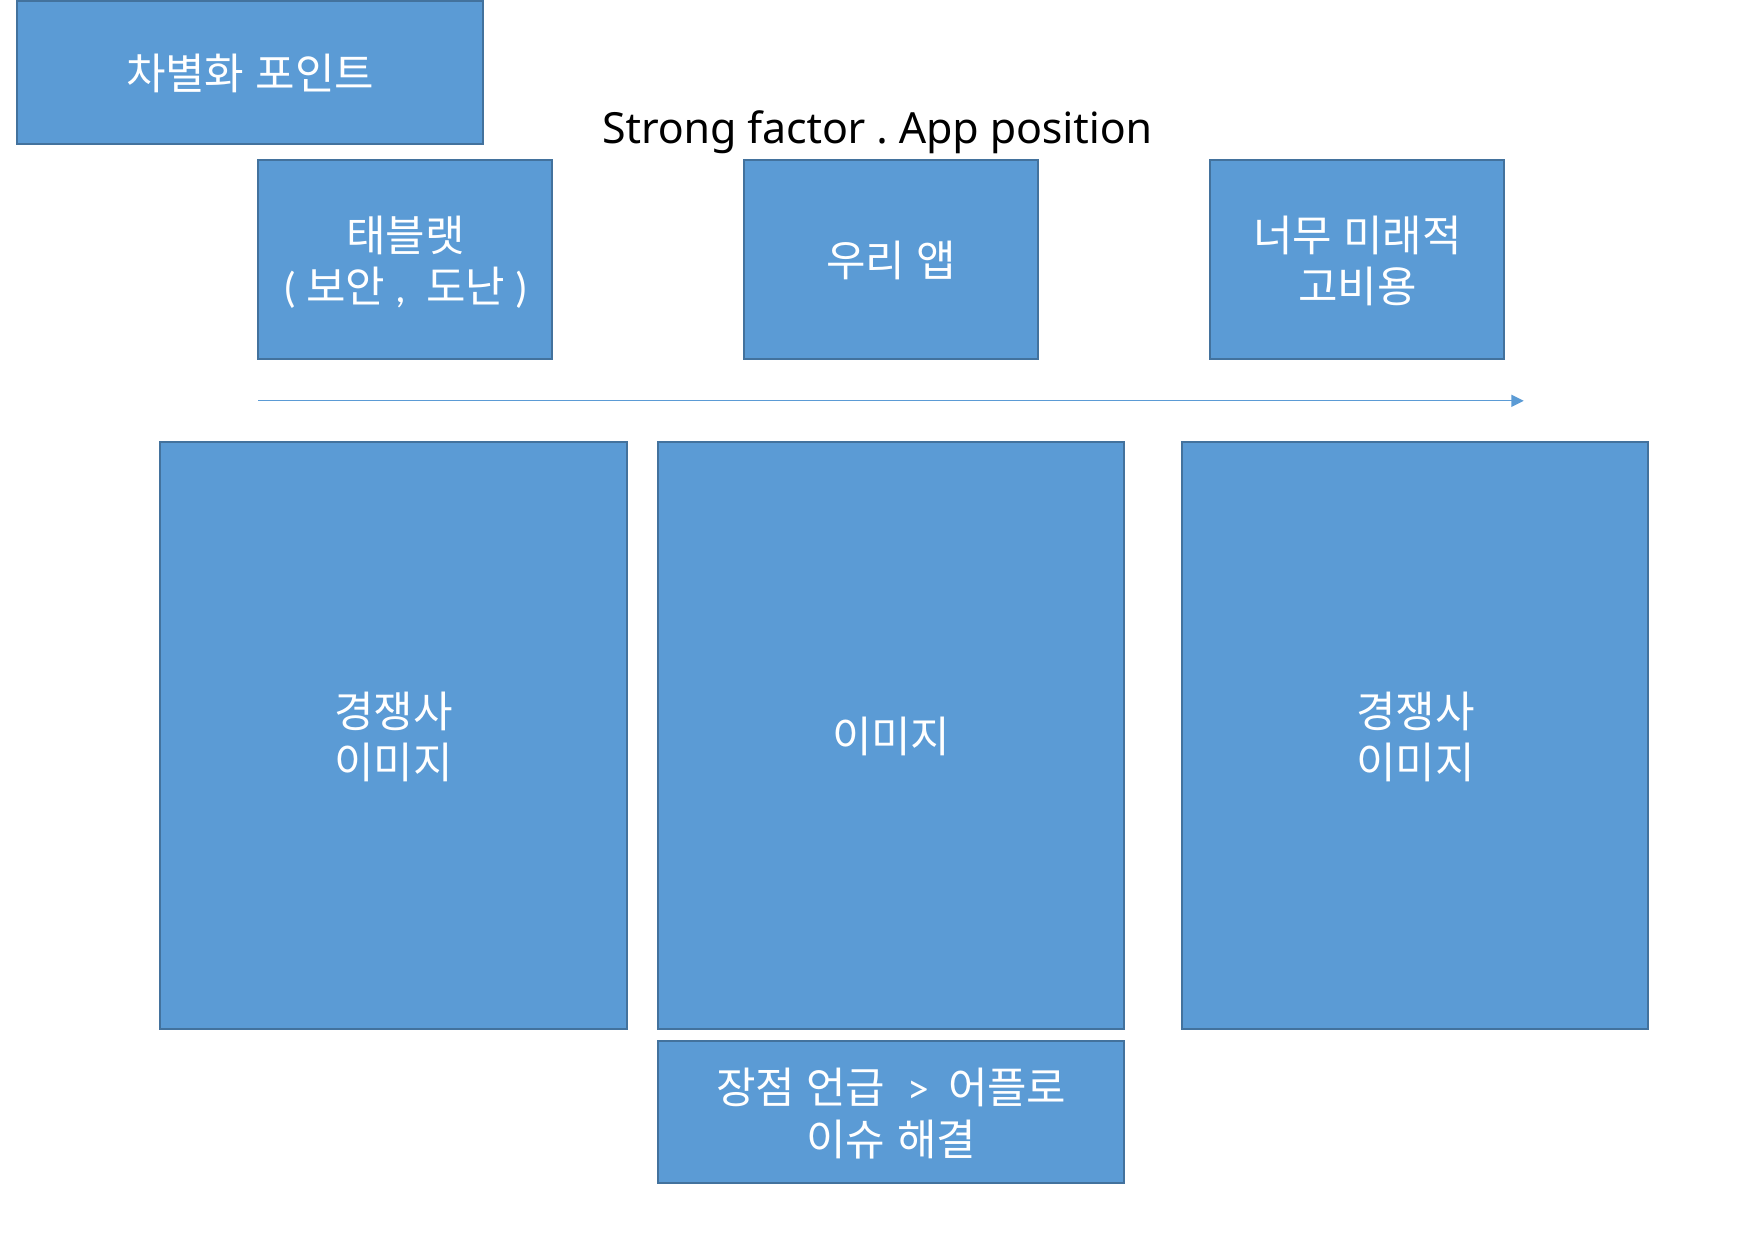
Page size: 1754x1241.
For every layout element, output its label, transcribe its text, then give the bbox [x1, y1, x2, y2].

text_box 너무 미래적 고비용 [1209, 159, 1505, 360]
text_box 경쟁사 이미지 [159, 441, 628, 1030]
text_box 경쟁사 이미지 [1181, 441, 1649, 1030]
text_box 차별화 포인트 [16, 0, 484, 145]
text_box 이미지 [657, 441, 1125, 1030]
text_box 우리 앱 [743, 159, 1039, 360]
text_box 장점 언급 > 어플로 이슈 해결 [657, 1040, 1125, 1184]
text_box 태블랫 (보안, 도난) [257, 159, 553, 360]
text_box Strong factor . App position [365, 93, 1389, 160]
